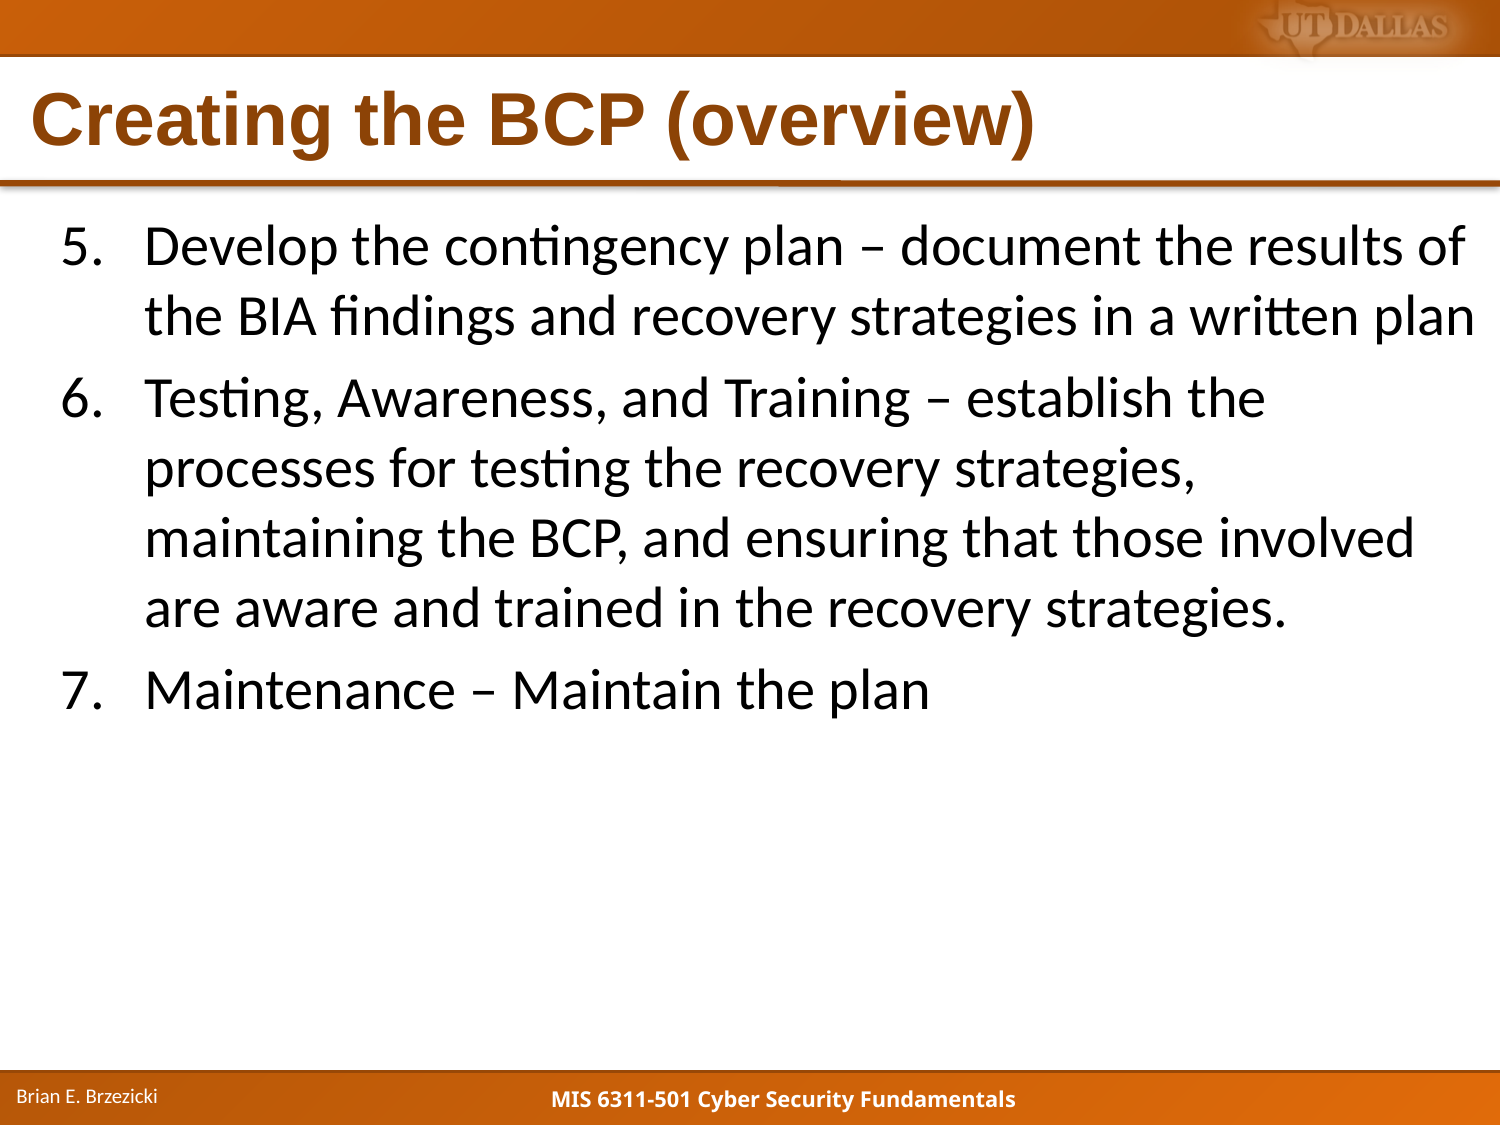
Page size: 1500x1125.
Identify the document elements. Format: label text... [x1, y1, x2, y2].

list Develop the contingency plan – document the results of the BIA findings and recovery strategies in a written plan Testing, Awareness, and Training – establish the processes for testing the recovery strategies, maintaining the BCP, and ensuring that those involved are aware and trained in the recovery strategies. Maintenance – Maintain the plan [24, 199, 1500, 1077]
picture [1218, 0, 1500, 64]
title Creating the BCP (overview) [0, 64, 1500, 178]
text_box Brian E. Brzezicki [1, 1074, 173, 1115]
